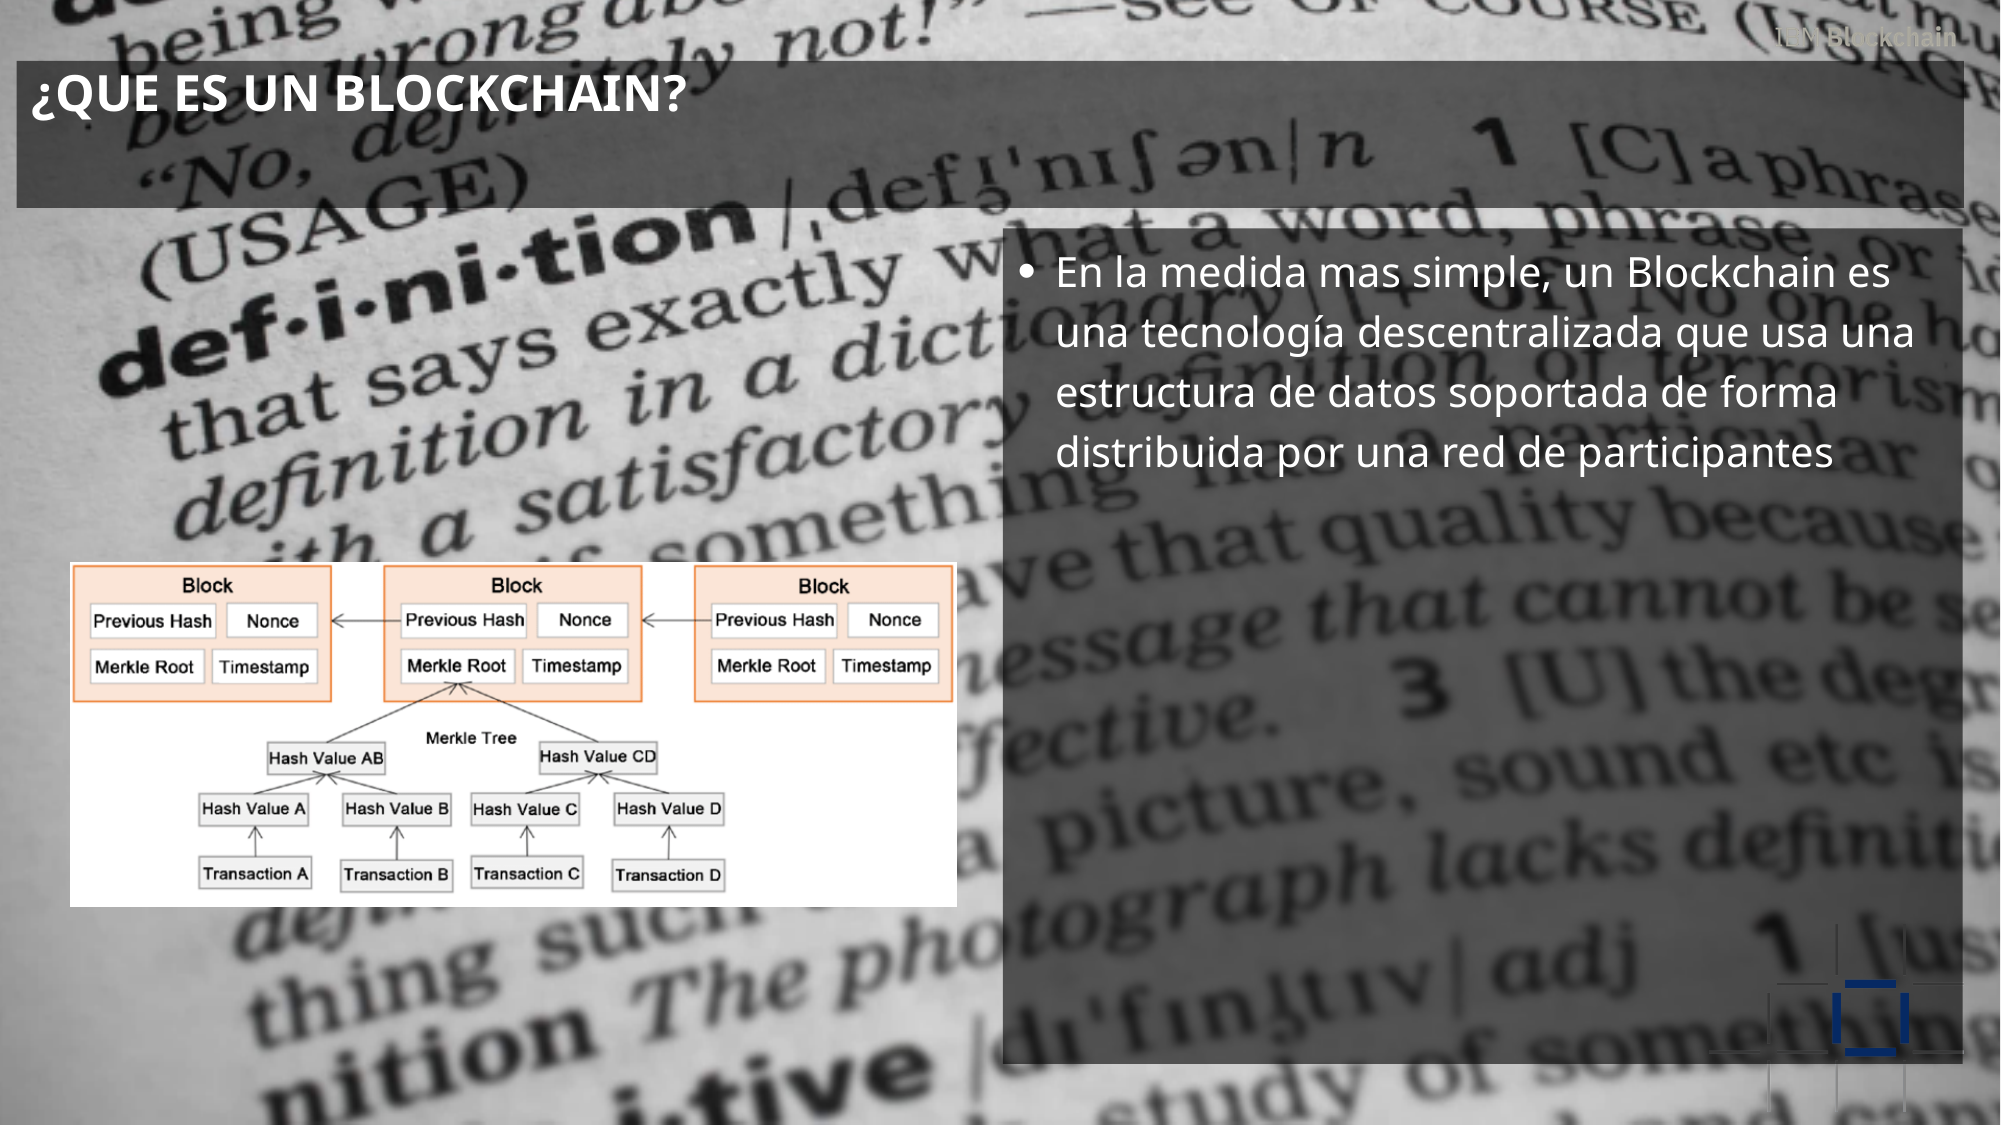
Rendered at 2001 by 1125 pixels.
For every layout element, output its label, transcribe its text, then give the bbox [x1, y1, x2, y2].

list En la medida mas simple, un Blockchain es una tecnología descentralizada que usa una estructura de datos soportada de forma distribuida por una red de participantes [1002, 228, 1963, 1064]
picture [0, 0, 2001, 1125]
title ¿Que es un Blockchain? [16, 60, 1964, 208]
